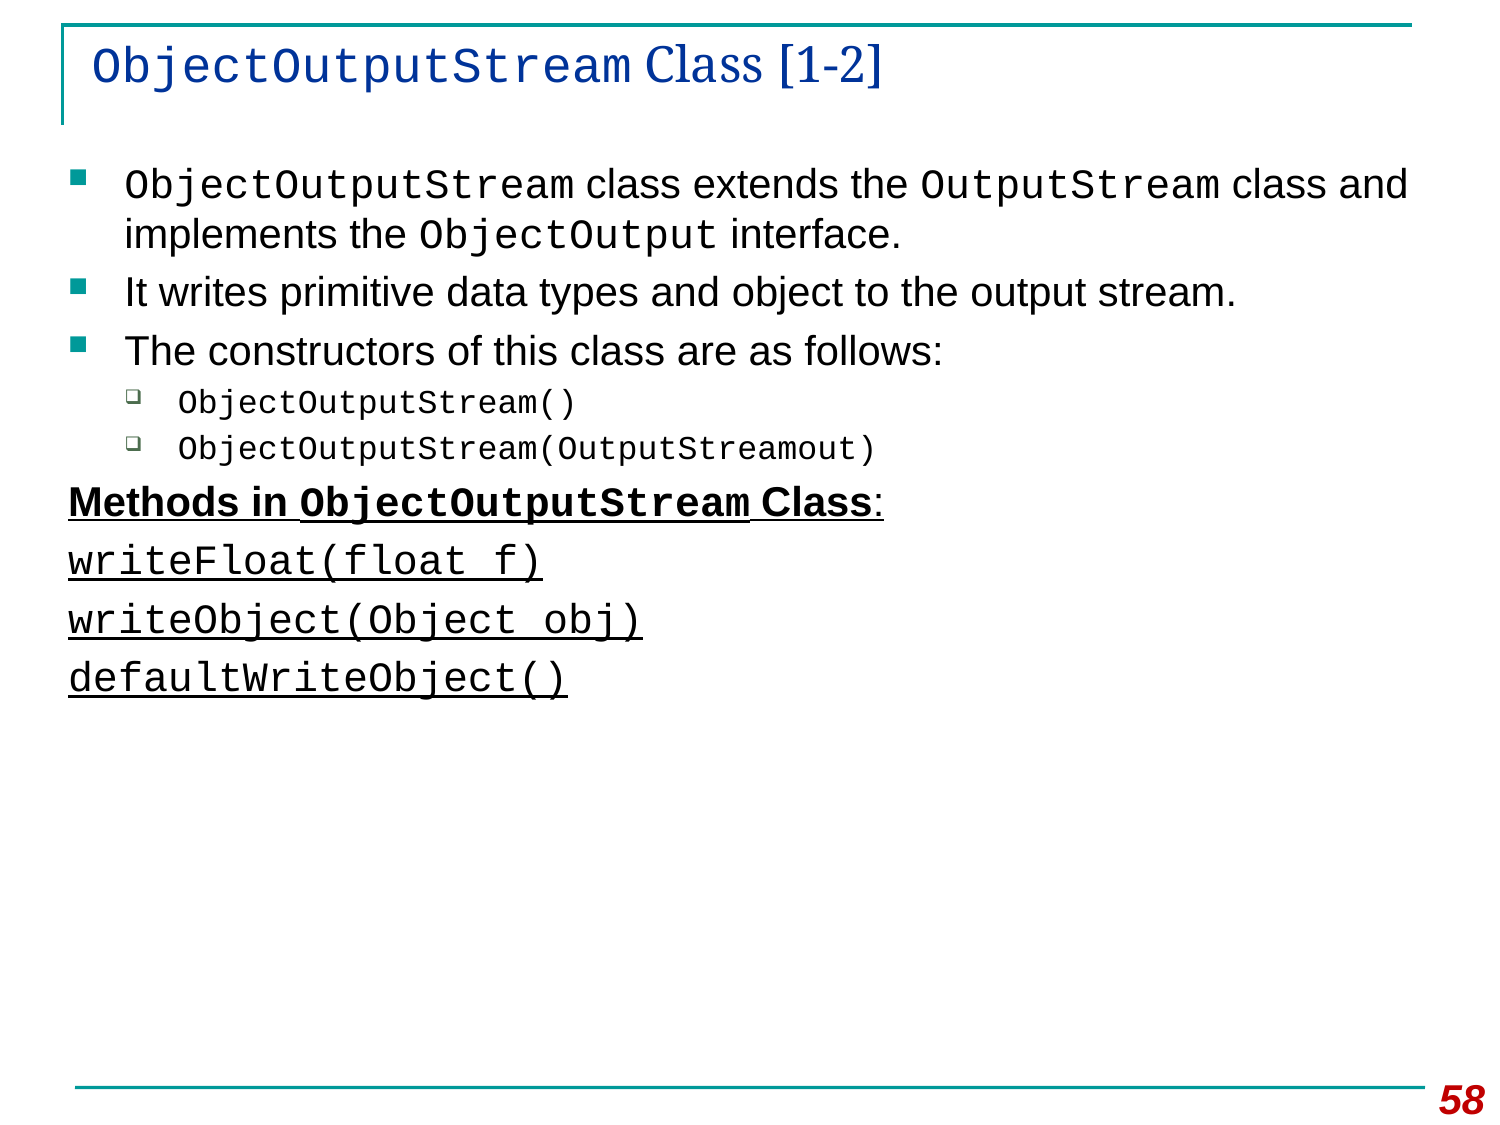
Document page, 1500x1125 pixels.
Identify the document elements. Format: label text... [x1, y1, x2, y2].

title ObjectOutputStream Class [1-2] [76, 24, 1288, 93]
slide_number 58 [1400, 1065, 1500, 1125]
list ObjectOutputStream class extends the OutputStream class and implements the ObjectOutput interface. It writes primitive data types and object to the output stream. The constructors of this class are as follows: ObjectOutputStream() ObjectOutputStream(OutputStreamout) Methods in ObjectOutputStream Class: writeFloat(float f) writeObject(Object obj) defaultWriteObject() [52, 148, 1427, 1070]
